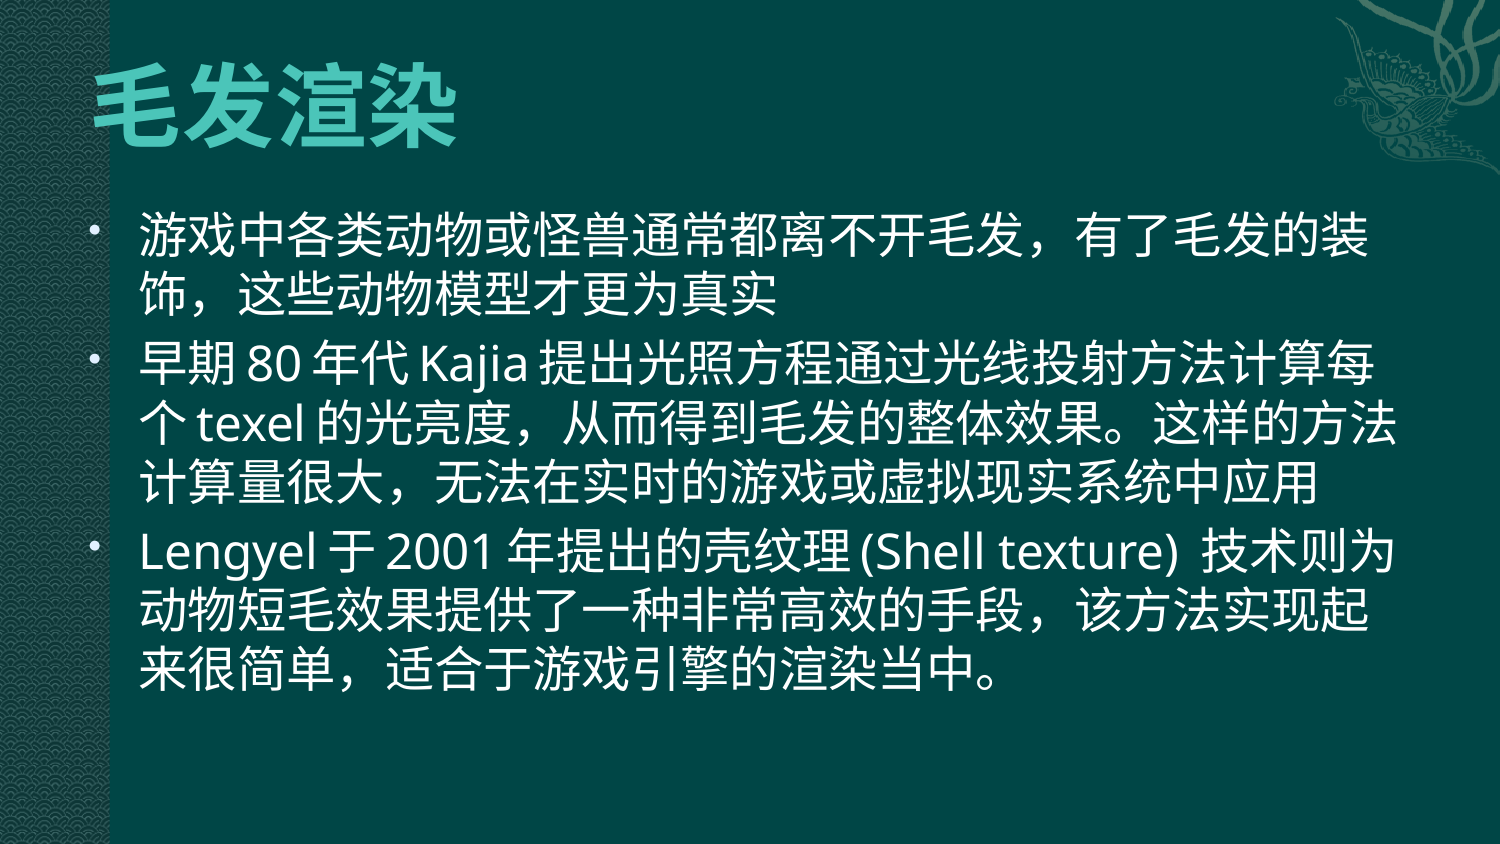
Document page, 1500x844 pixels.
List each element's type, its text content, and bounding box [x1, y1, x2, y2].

title 毛发渲染 [75, 33, 1351, 175]
list 游戏中各类动物或怪兽通常都离不开毛发，有了毛发的装饰，这些动物模型才更为真实 早期80年代Kajia提出光照方程通过光线投射方法计算每个texel的光亮度，从而得到毛发的整体效果。这样的方法计算量很大，无法在实时的游戏或虚拟现实系统中应用 Lengyel于2001年提出的壳纹理(Shell texture) 技术则为动物短毛效果提供了一种非常高效的手段，该方法实现起来很简单，适合于游戏引擎的渲染当中。 [75, 196, 1425, 754]
picture [0, 0, 110, 844]
